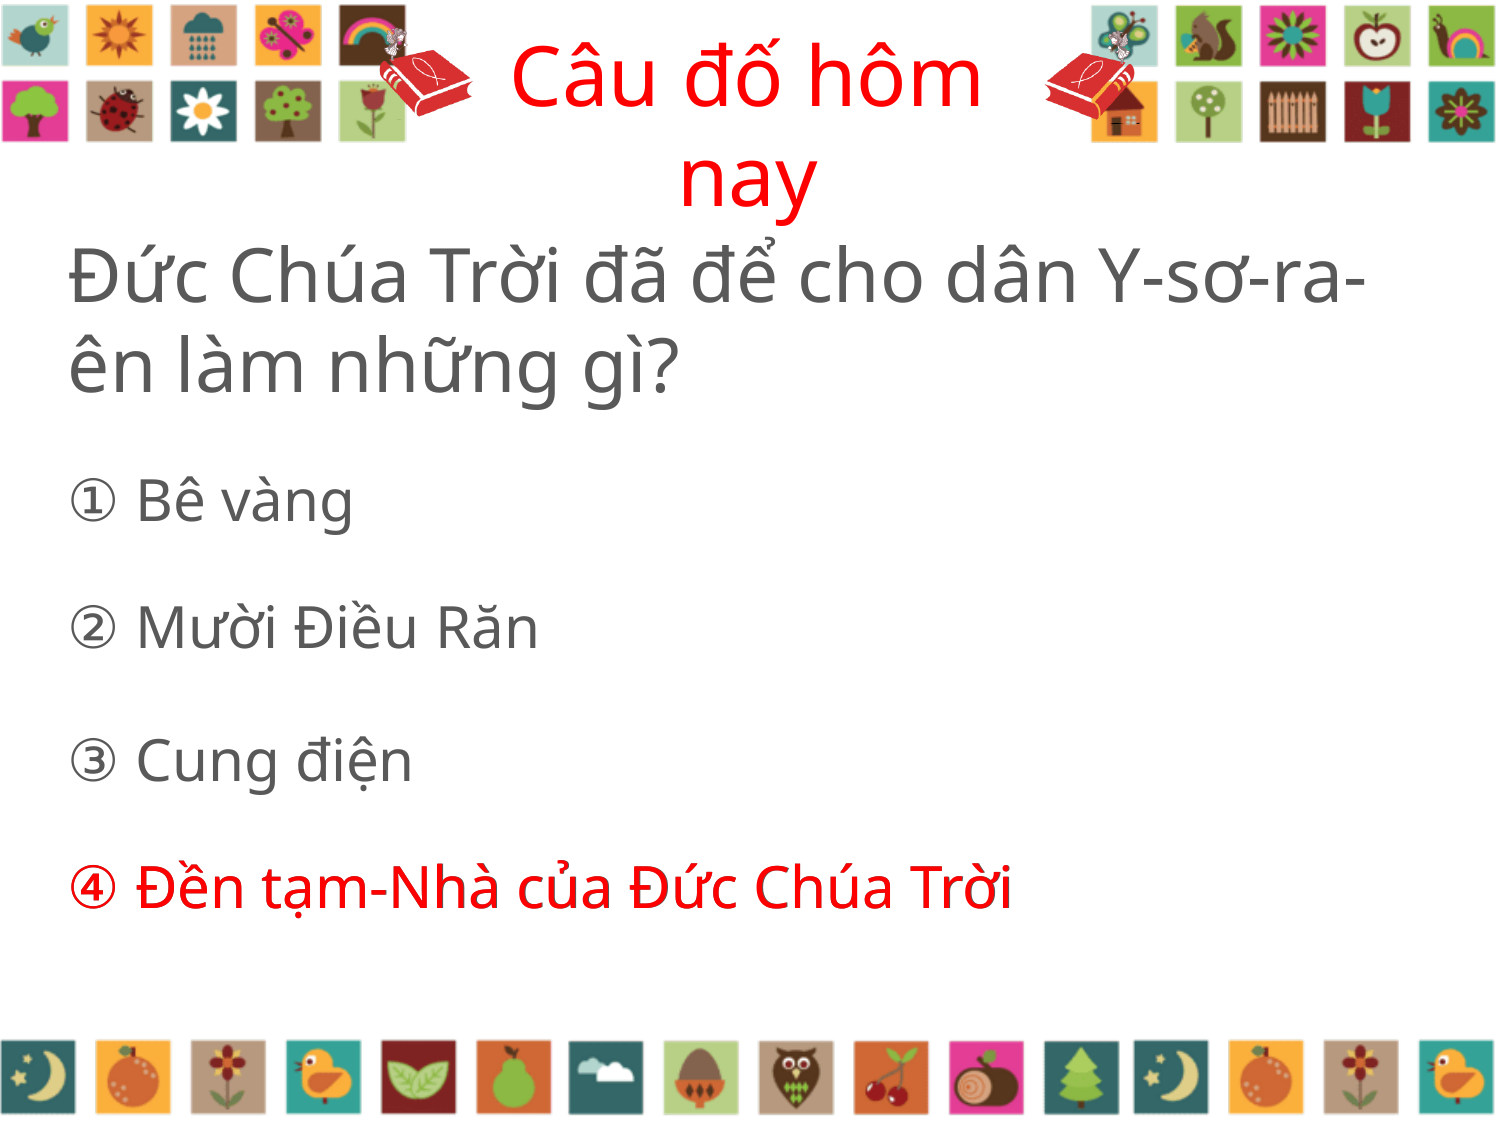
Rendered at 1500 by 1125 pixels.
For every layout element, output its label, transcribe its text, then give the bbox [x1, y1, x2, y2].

text_box ② Mười Điều Răn [53, 582, 1436, 668]
picture [1012, 3, 1500, 150]
picture [0, 3, 505, 150]
text_box Câu đố hôm nay [414, 16, 1080, 219]
text_box ④ Đền tạm-Nhà của Đức Chúa Trời [52, 842, 1482, 928]
text_box ① Bê vàng [53, 456, 1436, 541]
text_box Đức Chúa Trời đã để cho dân Y-sơ-ra-ên làm những gì? [53, 219, 1436, 415]
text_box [0, 1028, 1500, 1118]
text_box ③ Cung điện [53, 716, 1483, 801]
